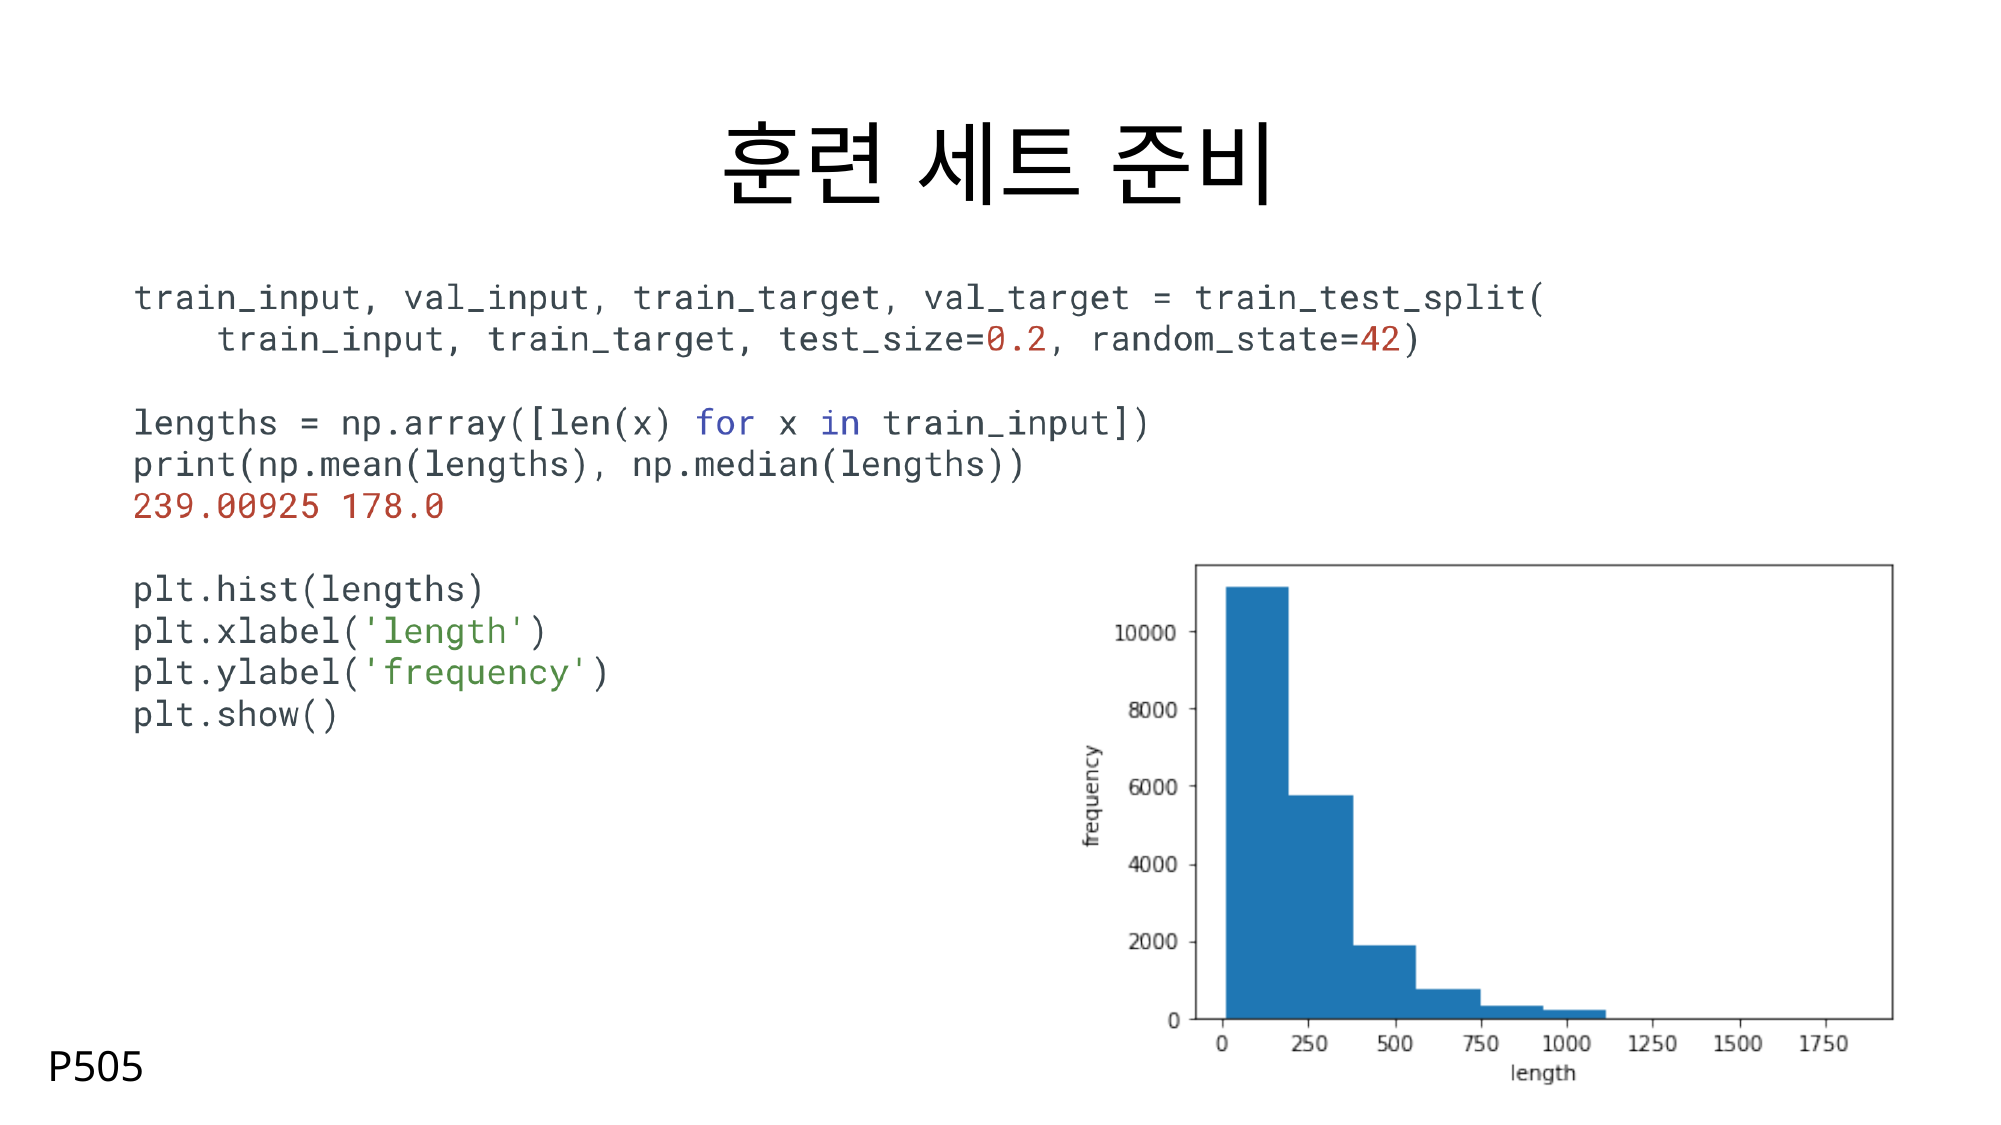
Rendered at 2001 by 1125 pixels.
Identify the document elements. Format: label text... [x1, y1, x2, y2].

picture [118, 266, 1907, 1098]
title 훈련 세트 준비 [137, 59, 1863, 278]
text_box P505 [32, 1032, 160, 1098]
